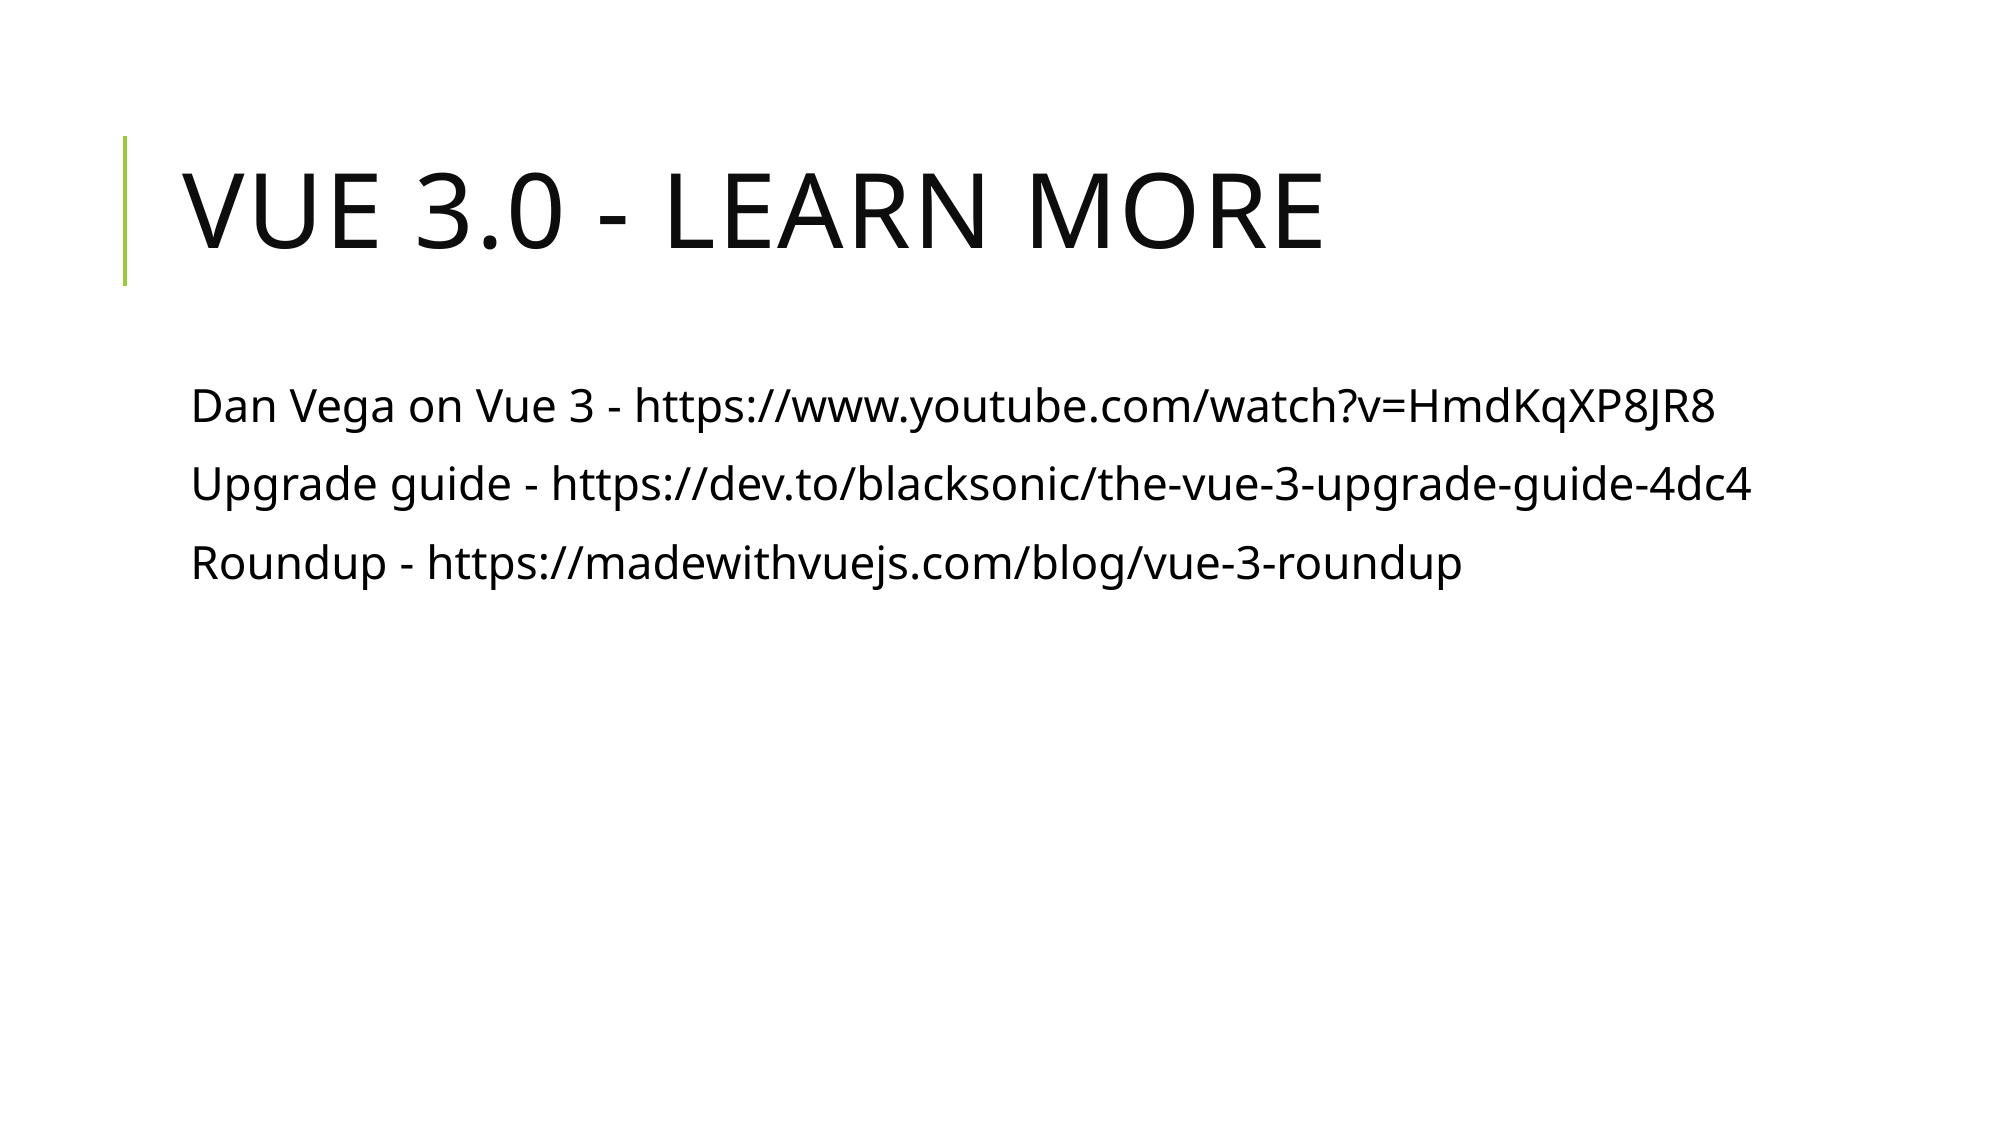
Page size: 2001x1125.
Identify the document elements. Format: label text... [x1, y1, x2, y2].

title Vue 3.0 - Learn MORE [168, 96, 1763, 342]
list Dan Vega on Vue 3 - https://www.youtube.com/watch?v=HmdKqXP8JR8 Upgrade guide - https://dev.to/blacksonic/the-vue-3-upgrade-guide-4dc4 Roundup - https://madewithvuejs.com/blog/vue-3-roundup [168, 375, 1763, 1035]
